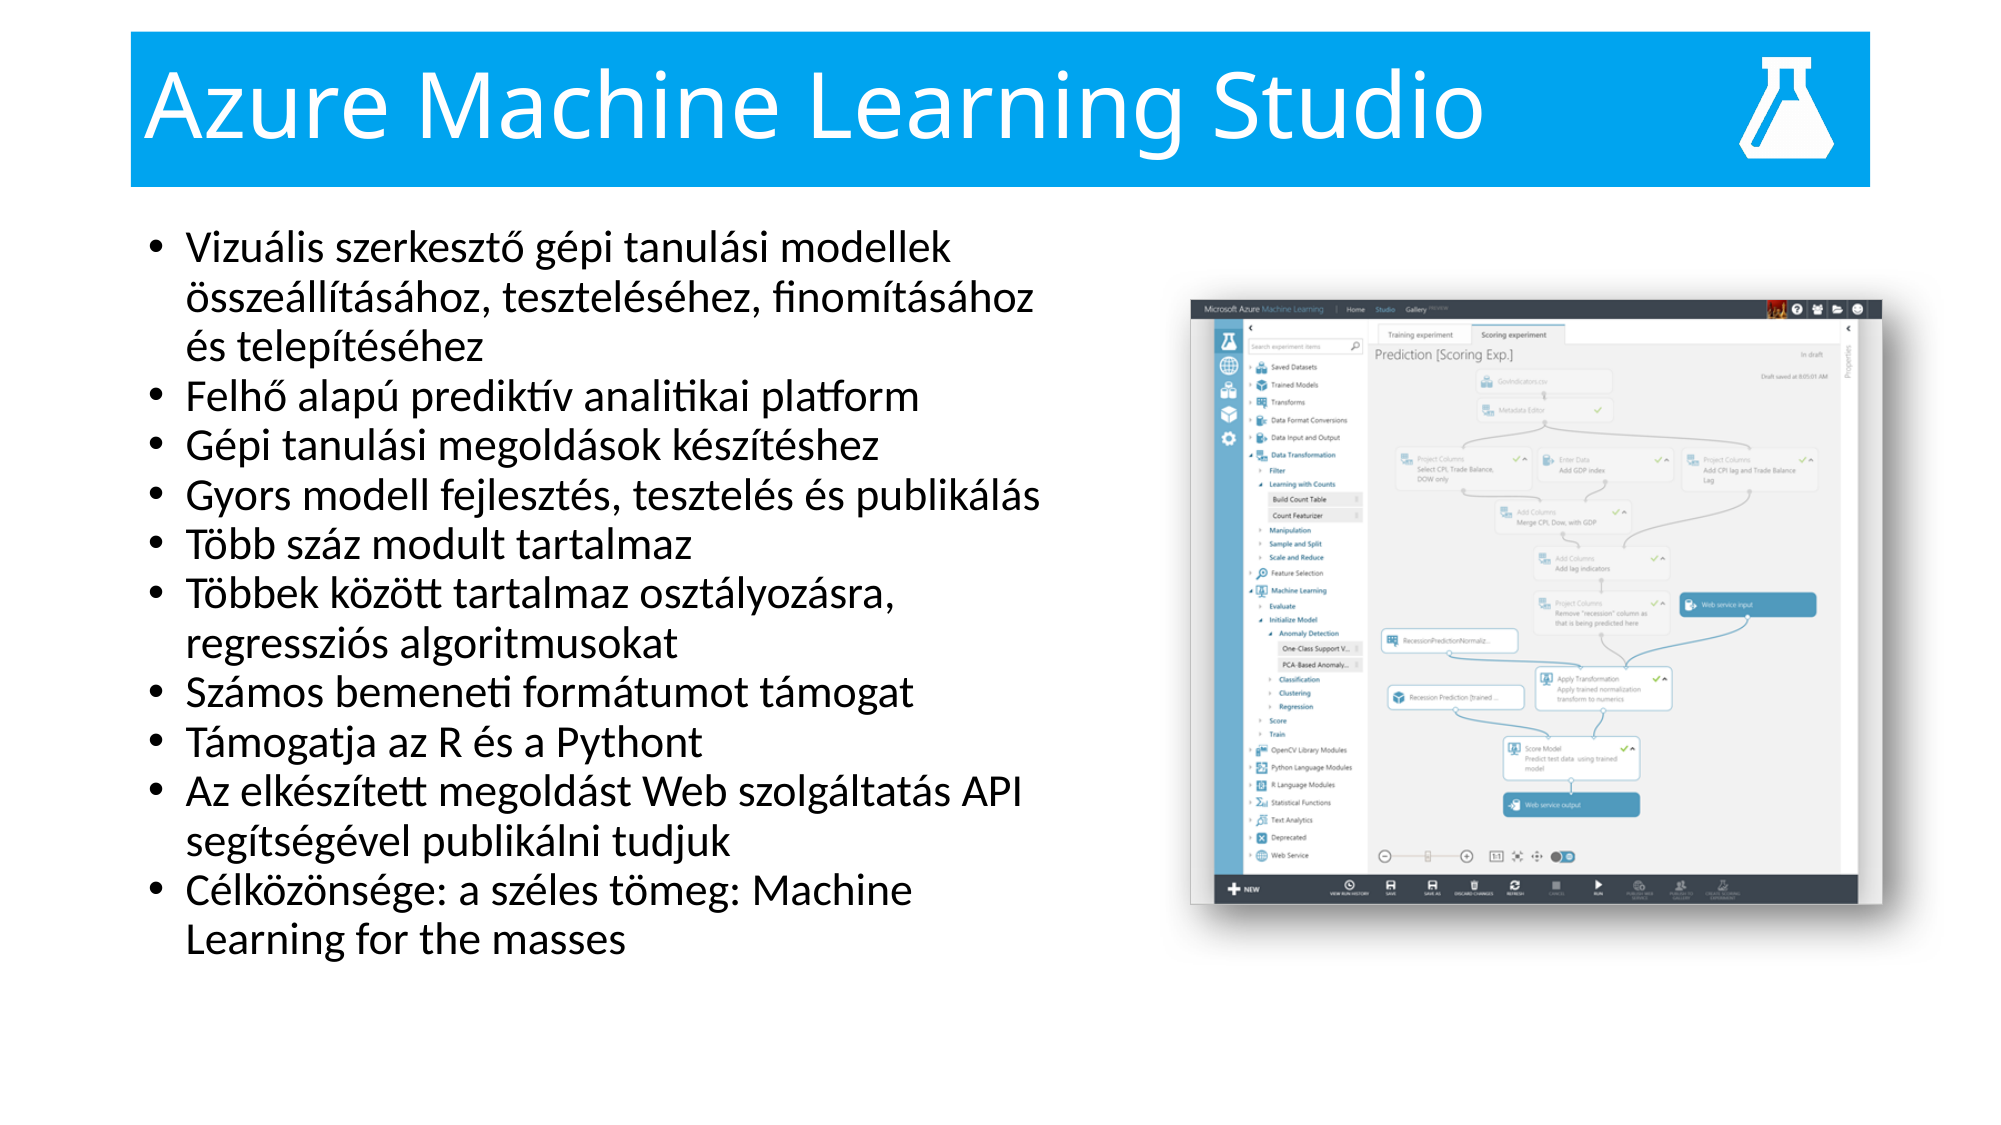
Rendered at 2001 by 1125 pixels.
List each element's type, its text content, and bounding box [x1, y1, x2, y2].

picture [1189, 299, 1883, 905]
list Vizuális szerkesztő gépi tanulási modellek összeállításához, teszteléséhez, finomításához és telepítéséhez Felhő alapú prediktív analitikai platform Gépi tanulási megoldások készítéshez Gyors modell fejlesztés, tesztelés és publikálás Több száz modult tartalmaz Többek között tartalmaz osztályozásra, regressziós algoritmusokat Számos bemeneti formátumot támogat Támogatja az R és a Pythont Az elkészített megoldást Web szolgáltatás API segítségével publikálni tudjuk Célközönsége: a széles tömeg: Machine Learning for the masses [133, 215, 1098, 993]
picture [1740, 58, 1833, 158]
title Azure Machine Learning Studio [129, 31, 1701, 187]
